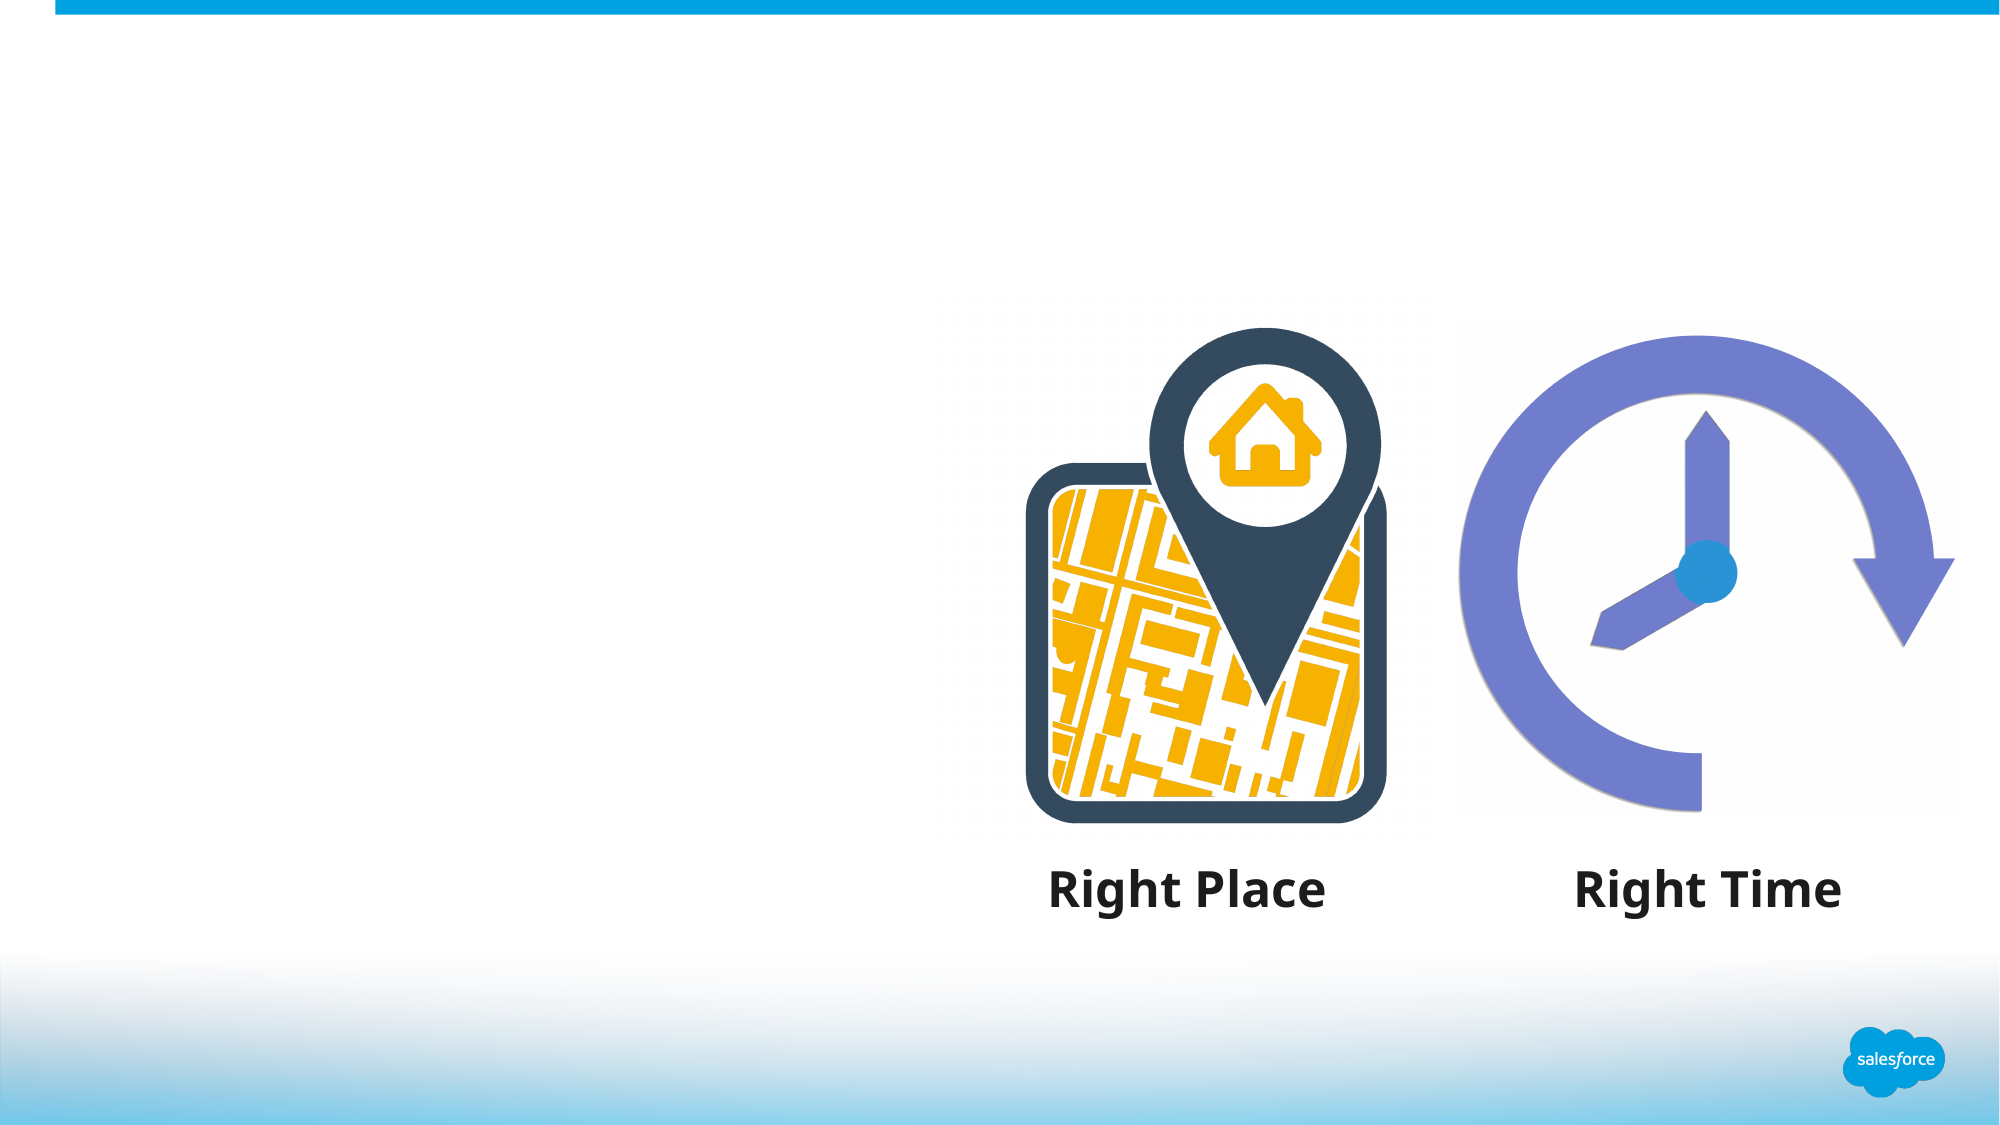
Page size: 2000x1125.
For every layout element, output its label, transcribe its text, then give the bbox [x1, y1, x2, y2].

text_box Right Place [1009, 853, 1366, 952]
picture [1, 188, 2000, 1125]
text_box Right Time [1529, 850, 1887, 952]
